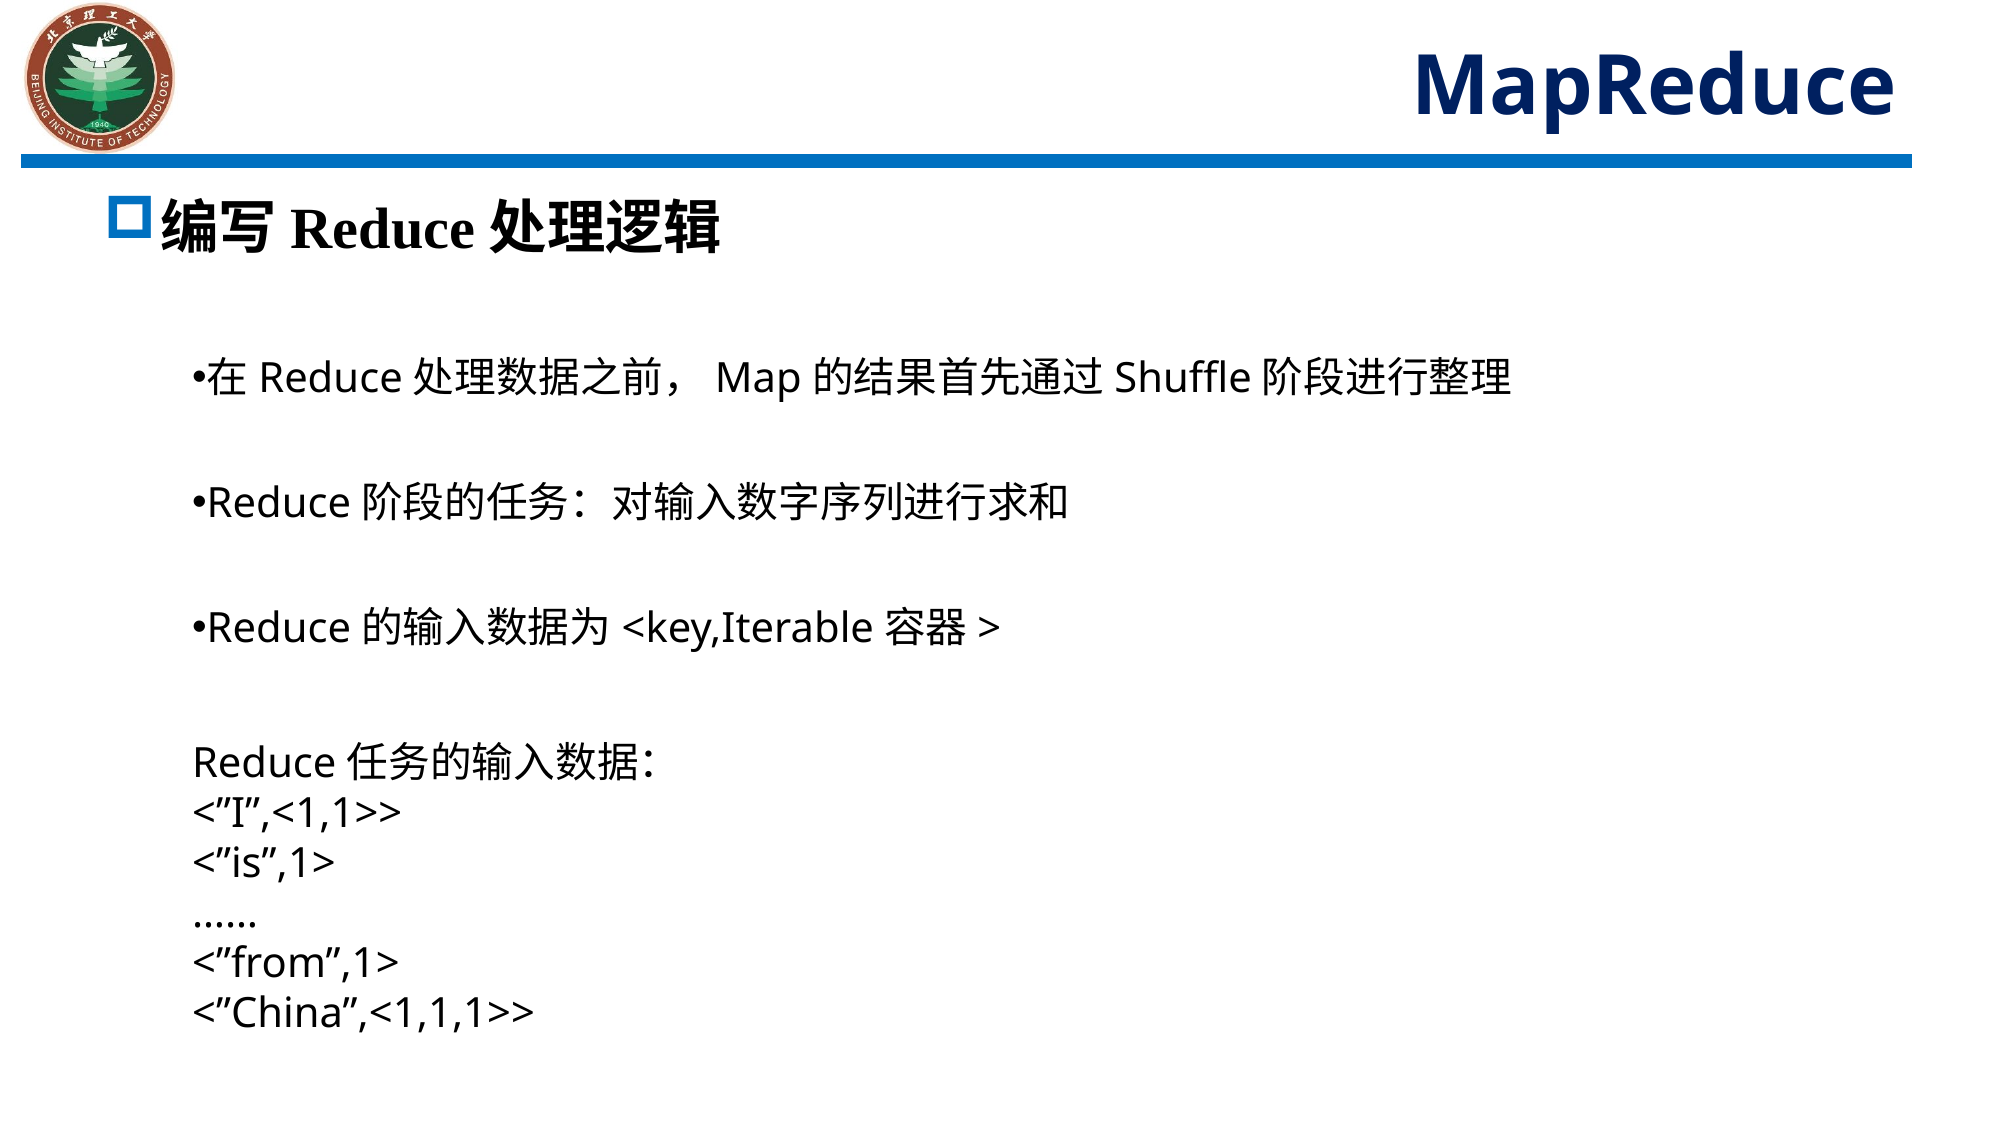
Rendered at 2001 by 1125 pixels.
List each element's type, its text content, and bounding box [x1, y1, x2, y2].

picture [21, 0, 178, 156]
text_box 编写Reduce处理逻辑 [89, 182, 737, 268]
text_box 在Reduce处理数据之前，Map的结果首先通过Shuffle阶段进行整理 Reduce阶段的任务：对输入数字序列进行求和 Reduce的输入数据为<key,Iterable容器> [177, 268, 1553, 659]
text_box [21, 154, 1912, 168]
text_box Reduce任务的输入数据： <”I”,<1,1>> <”is”,1> …… <”from”,1> <”China”,<1,1,1>> [177, 728, 728, 1044]
text_box MapReduce [962, 51, 1912, 139]
